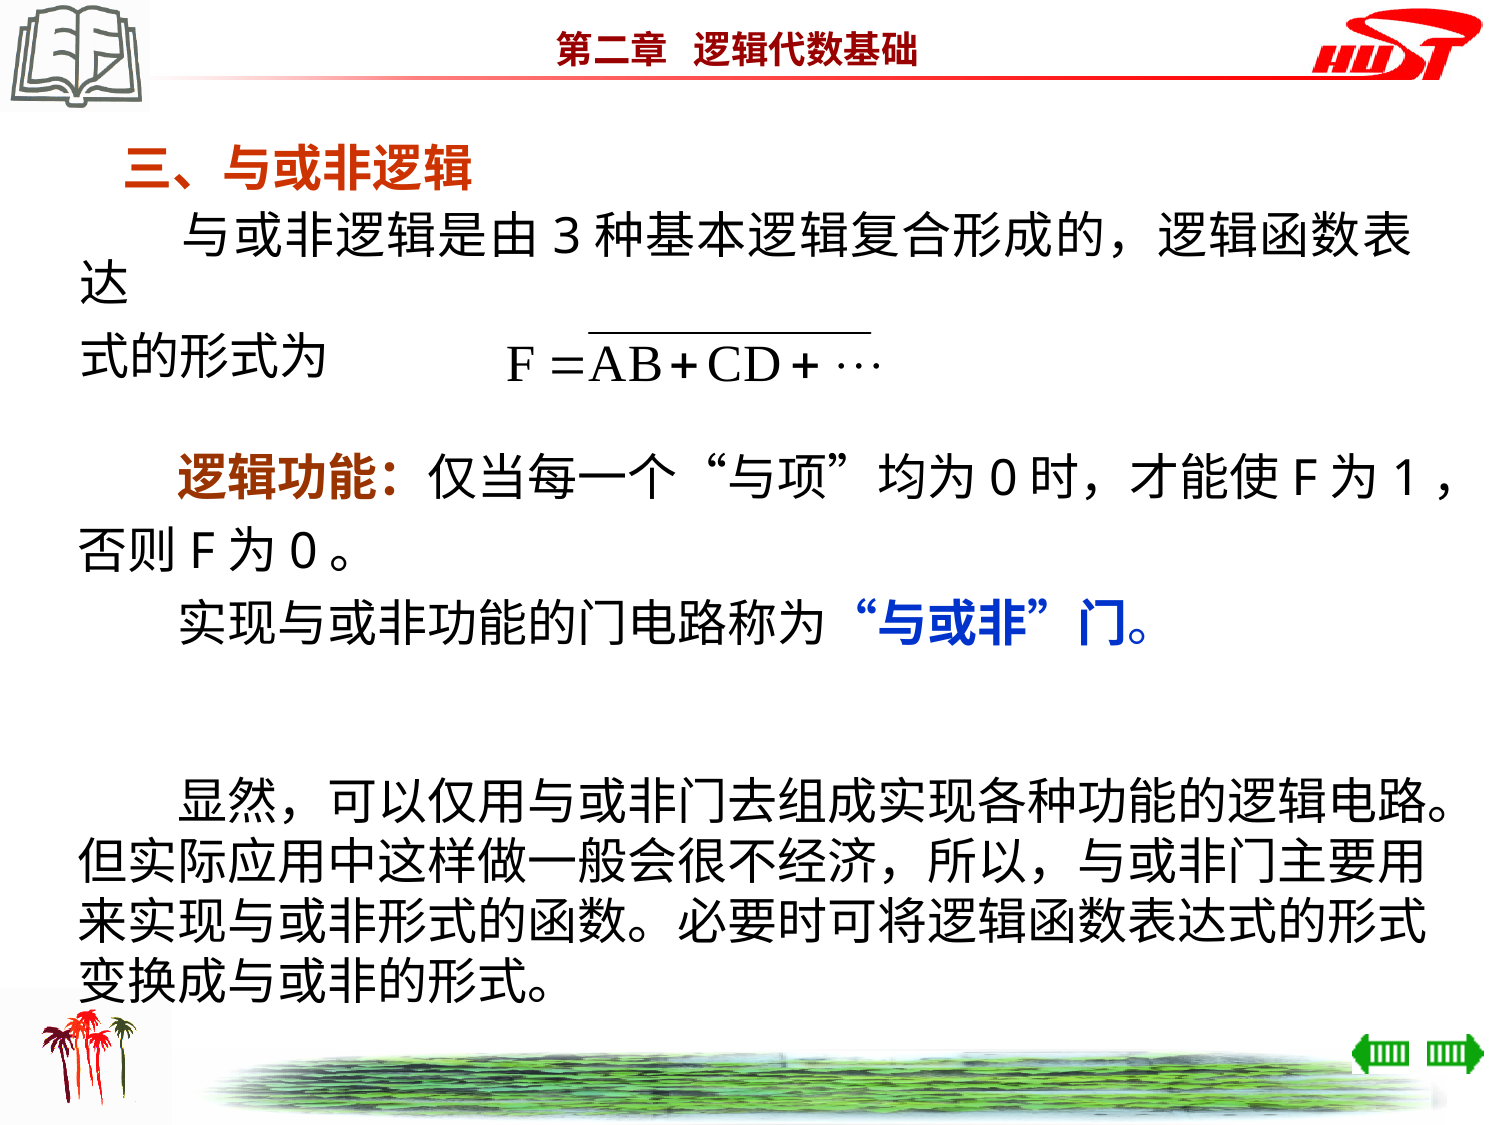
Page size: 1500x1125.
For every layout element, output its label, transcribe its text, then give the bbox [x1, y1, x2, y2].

text_box 逻辑功能：仅当每一个“与项”均为0时，才能使F为1， 否则F为0。 实现与或非功能的门电路称为“与或非”门。 [62, 449, 1500, 659]
picture [0, 0, 1483, 112]
text_box 显然，可以仅用与或非门去组成实现各种功能的逻辑电路。 但实际应用中这样做一般会很不经济，所以，与或非门主要用 来实现与或非形式的函数。必要时可将逻辑函数表达式的形式 变换成与或非的形式。 [62, 762, 1500, 1018]
picture [0, 988, 1484, 1125]
text_box 三、与或非逻辑 [108, 129, 621, 204]
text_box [64, 208, 1428, 395]
